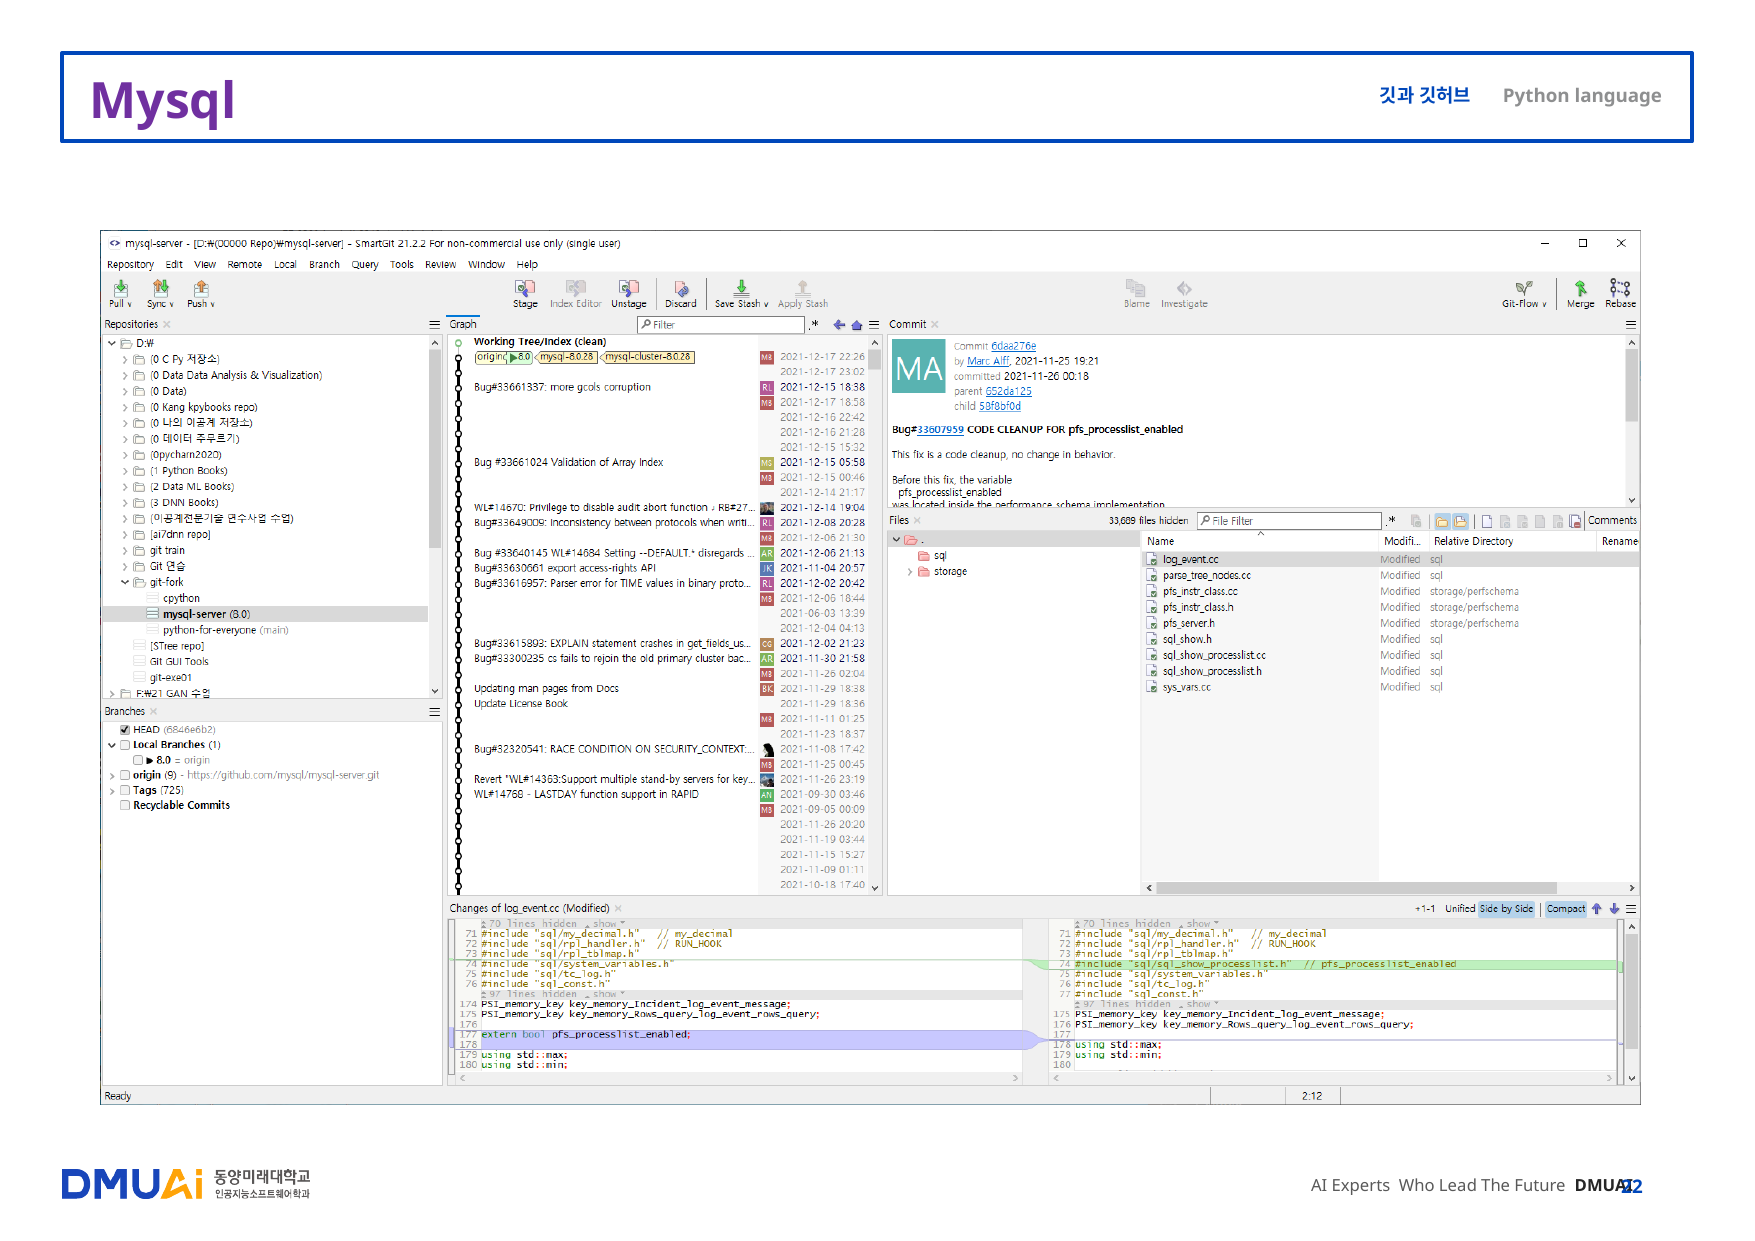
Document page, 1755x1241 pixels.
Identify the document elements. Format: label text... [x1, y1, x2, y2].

picture [62, 1169, 310, 1199]
picture [99, 230, 1641, 1105]
title Mysql [72, 69, 1055, 128]
